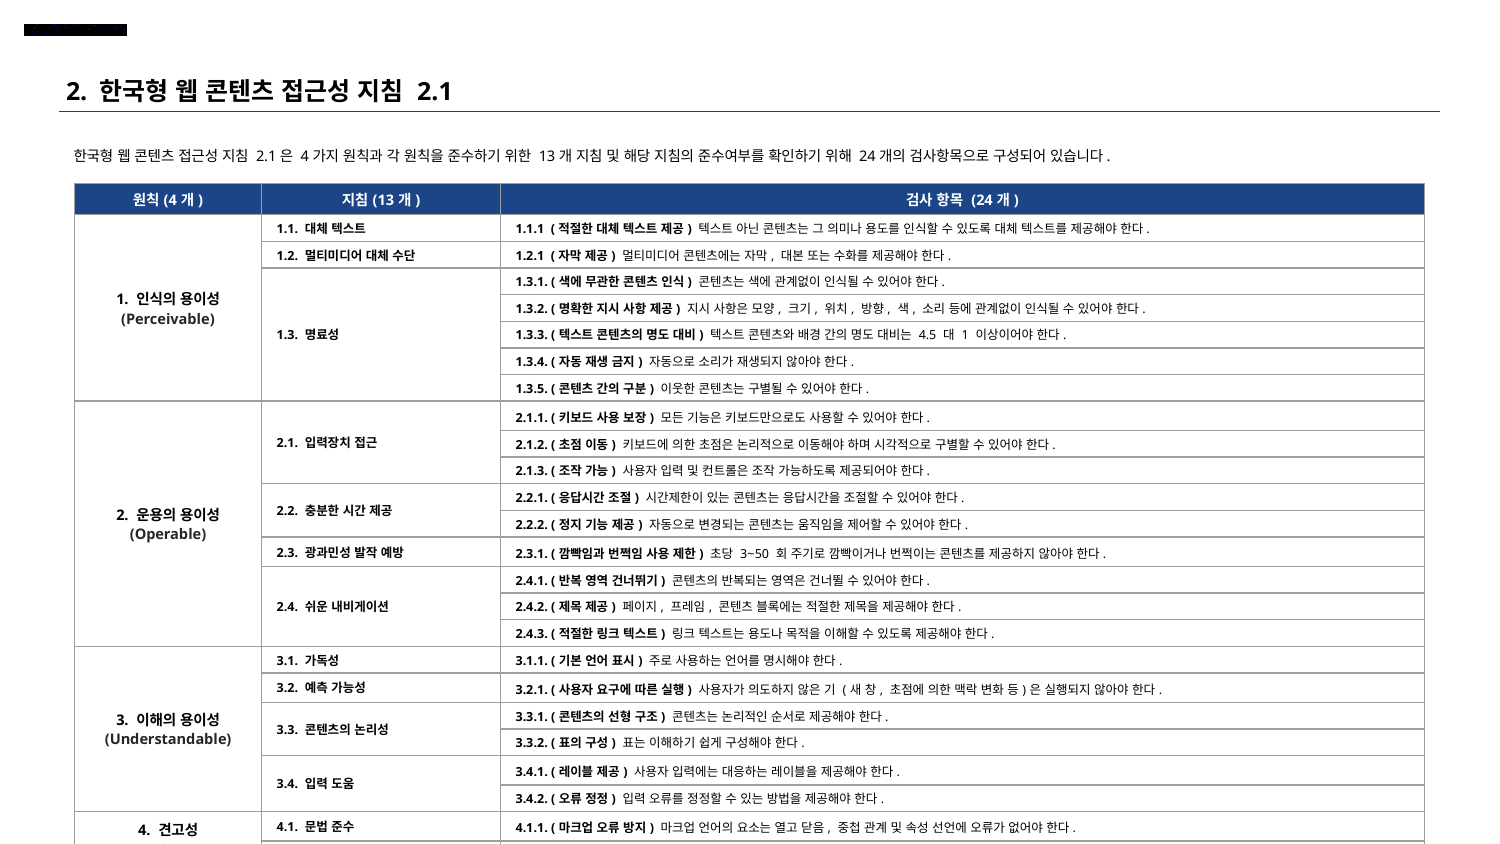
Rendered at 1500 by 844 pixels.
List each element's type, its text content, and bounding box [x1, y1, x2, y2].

table_cell 2.4.3. (적절한 링크 텍스트) 링크 텍스트는 용도나 목적을 이해할 수 있도록 제공해야 한다. [501, 620, 1424, 646]
table_cell 2.3.1. (깜빡임과 번쩍임 사용 제한) 초당 3~50 회 주기로 깜빡이거나 번쩍이는 콘텐츠를 제공하지 않아야 한다. [501, 538, 1424, 566]
table_cell 1.1.1 (적절한 대체 텍스트 제공) 텍스트 아닌 콘텐츠는 그 의미나 용도를 인식할 수 있도록 대체 텍스트를 제공해야 한다. [501, 215, 1424, 241]
table_cell 1.3. 명료성 [262, 269, 500, 400]
table_cell 2.4.2. (제목 제공) 페이지, 프레임, 콘텐츠 블록에는 적절한 제목을 제공해야 한다. [501, 594, 1424, 619]
table_cell 3.4.2. (오류 정정) 입력 오류를 정정할 수 있는 방법을 제공해야 한다. [501, 786, 1424, 811]
table_cell 1.3.3. (텍스트 콘텐츠의 명도 대비) 텍스트 콘텐츠와 배경 간의 명도 대비는 4.5 대 1 이상이어야 한다. [501, 322, 1424, 347]
table_cell 3.2. 예측 가능성 [262, 674, 500, 702]
table_cell 3.3. 콘텐츠의 논리성 [262, 703, 500, 755]
table_cell 2.4.1. (반복 영역 건너뛰기) 콘텐츠의 반복되는 영역은 건너뛸 수 있어야 한다. [501, 567, 1424, 592]
table_cell 2.1.2. (초점 이동) 키보드에 의한 초점은 논리적으로 이동해야 하며 시각적으로 구별할 수 있어야 한다. [501, 431, 1424, 456]
table_cell 1.2. 멀티미디어 대체 수단 [262, 242, 500, 267]
table_cell 1.2.1 (자막 제공) 멀티미디어 콘텐츠에는 자막, 대본 또는 수화를 제공해야 한다. [501, 242, 1424, 267]
table_cell 3.1.1. (기본 언어 표시) 주로 사용하는 언어를 명시해야 한다. [501, 647, 1424, 672]
table_cell 3.3.1. (콘텐츠의 선형 구조) 콘텐츠는 논리적인 순서로 제공해야 한다. [501, 703, 1424, 728]
picture [24, 24, 127, 36]
table_cell 2. 운용의 용이성 (Operable) [75, 402, 261, 646]
table_cell 1. 인식의 용이성 (Perceivable) [75, 215, 261, 400]
table_cell 2.1.3. (조작 가능) 사용자 입력 및 컨트롤은 조작 가능하도록 제공되어야 한다. [501, 458, 1424, 483]
table_header 지침(13개) [262, 184, 500, 214]
table_cell 4. 견고성 (Robust) [75, 812, 261, 844]
table_header 검사 항목 (24개) [501, 184, 1424, 214]
table_cell 3.4.1. (레이블 제공) 사용자 입력에는 대응하는 레이블을 제공해야 한다. [501, 756, 1424, 784]
table_cell 3. 이해의 용이성 (Understandable) [75, 647, 261, 811]
table_cell 1.3.4. (자동 재생 금지) 자동으로 소리가 재생되지 않아야 한다. [501, 349, 1424, 374]
table_cell 4.1.1. (마크업 오류 방지) 마크업 언어의 요소는 열고 닫음, 중첩 관계 및 속성 선언에 오류가 없어야 한다. [501, 812, 1424, 840]
table_cell 1.3.1. (색에 무관한 콘텐츠 인식) 콘텐츠는 색에 관계없이 인식될 수 있어야 한다. [501, 269, 1424, 294]
table_cell 3.1. 가독성 [262, 647, 500, 672]
table_cell 2.1.1. (키보드 사용 보장) 모든 기능은 키보드만으로도 사용할 수 있어야 한다. [501, 402, 1424, 430]
table_cell 2.2.2. (정지 기능 제공) 자동으로 변경되는 콘텐츠는 움직임을 제어할 수 있어야 한다. [501, 511, 1424, 536]
table_cell 1.3.2. (명확한 지시 사항 제공) 지시 사항은 모양, 크기, 위치, 방향, 색, 소리 등에 관계없이 인식될 수 있어야 한다. [501, 295, 1424, 321]
table_cell 3.4. 입력 도움 [262, 756, 500, 811]
table_cell 2.2.1. (응답시간 조절) 시간제한이 있는 콘텐츠는 응답시간을 조절할 수 있어야 한다. [501, 484, 1424, 510]
table_header 원칙(4개) [75, 184, 261, 214]
table_cell 2.2. 충분한 시간 제공 [262, 484, 500, 536]
table_cell 3.2.1. (사용자 요구에 따른 실행) 사용자가 의도하지 않은 기 (새 창, 초점에 의한 맥락 변화 등)은 실행되지 않아야 한다. [501, 674, 1424, 702]
table_cell 2.1. 입력장치 접근 [262, 402, 500, 483]
table_cell 2.4. 쉬운 내비게이션 [262, 567, 500, 646]
text_box 한국형 웹 콘텐츠 접근성 지침 2.1은 4가지 원칙과 각 원칙을 준수하기 위한 13개 지침 및 해당 지침의 준수여부를 확인하기 위해 24개의 검사항목으로 구성되어 있습니다. [58, 132, 1441, 179]
table_cell 1.1. 대체 텍스트 [262, 215, 500, 241]
title 2. 한국형 웹 콘텐츠 접근성 지침 2.1 [51, 60, 1449, 116]
table_cell 1.3.5. (콘텐츠 간의 구분) 이웃한 콘텐츠는 구별될 수 있어야 한다. [501, 375, 1424, 400]
table_cell 4.1. 문법 준수 [262, 812, 500, 840]
table_cell 2.3. 광과민성 발작 예방 [262, 538, 500, 566]
table_cell 3.3.2. (표의 구성) 표는 이해하기 쉽게 구성해야 한다. [501, 730, 1424, 755]
